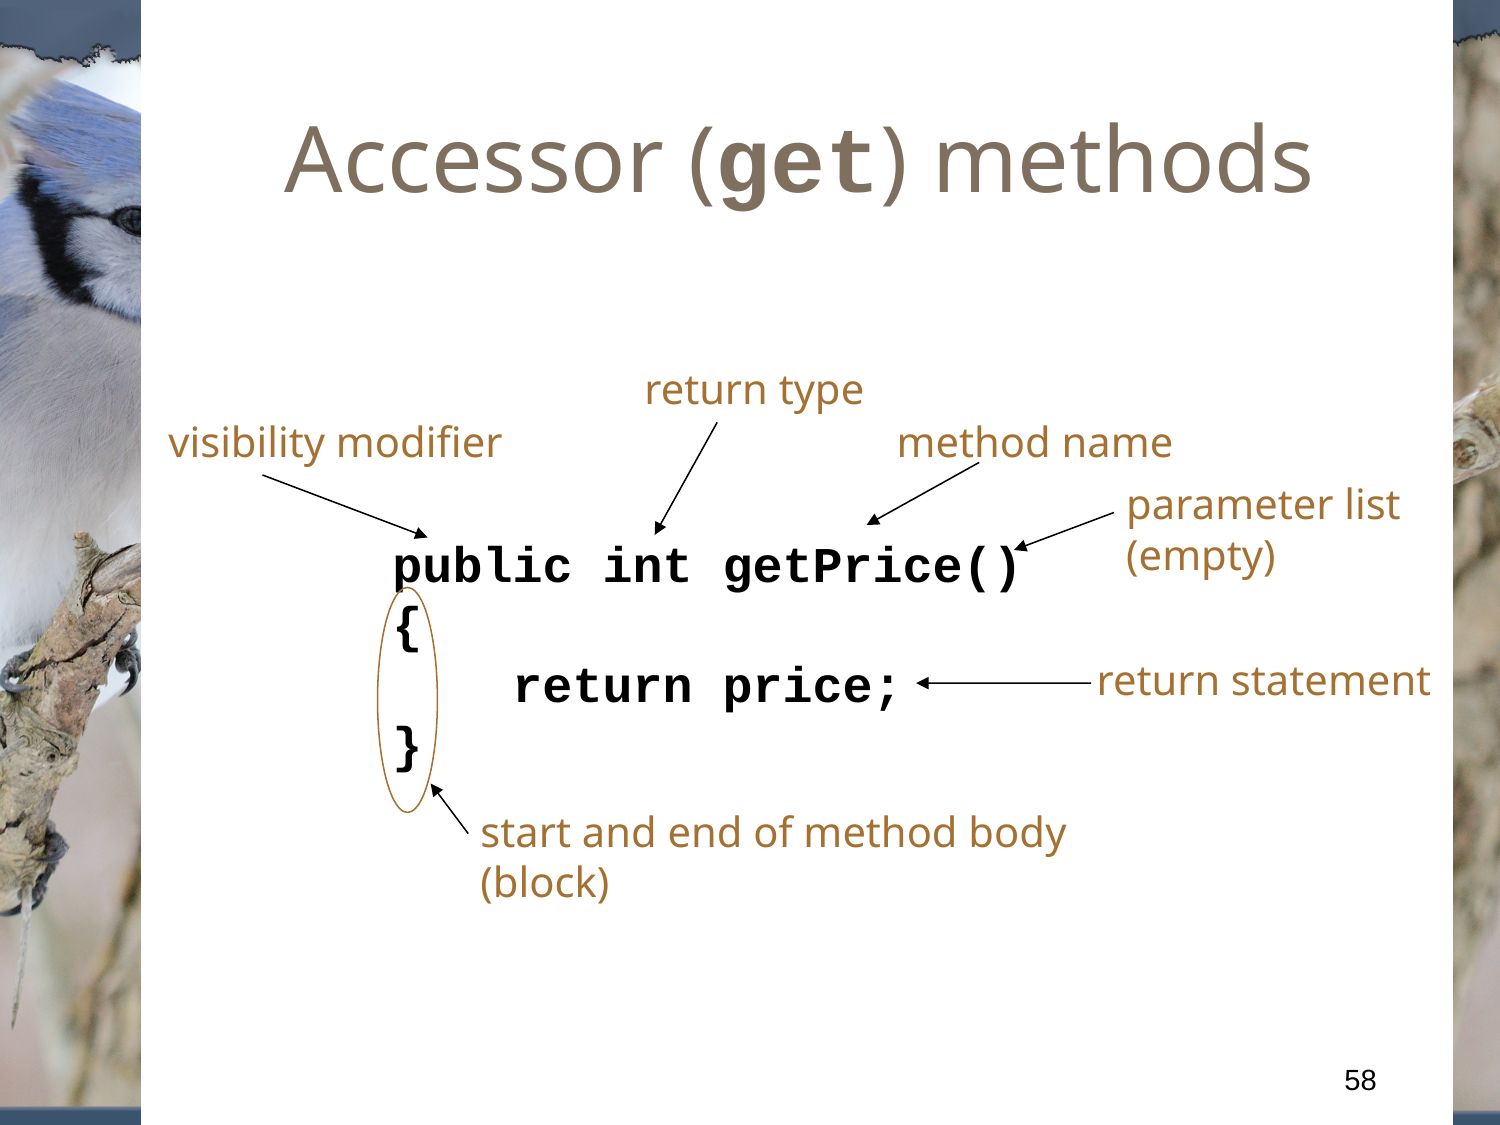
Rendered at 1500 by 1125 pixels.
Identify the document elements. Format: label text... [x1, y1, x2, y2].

text_box start and end of method body (block) [465, 798, 1213, 913]
picture [0, 0, 141, 1125]
text_box parameter list (empty) [1111, 471, 1450, 586]
text_box [654, 422, 718, 535]
text_box method name [881, 408, 1189, 474]
text_box [866, 462, 980, 526]
text_box [430, 783, 469, 834]
text_box [916, 676, 1092, 690]
text_box public int getPrice() { return price; } [377, 525, 1038, 781]
picture [1453, 0, 1500, 1125]
text_box [1014, 512, 1115, 552]
text_box return statement [1081, 645, 1447, 711]
title Accessor (get) methods [162, 62, 1438, 250]
text_box return type [629, 355, 888, 421]
text_box [377, 587, 438, 813]
text_box visibility modifier [153, 408, 518, 474]
text_box [262, 474, 428, 539]
